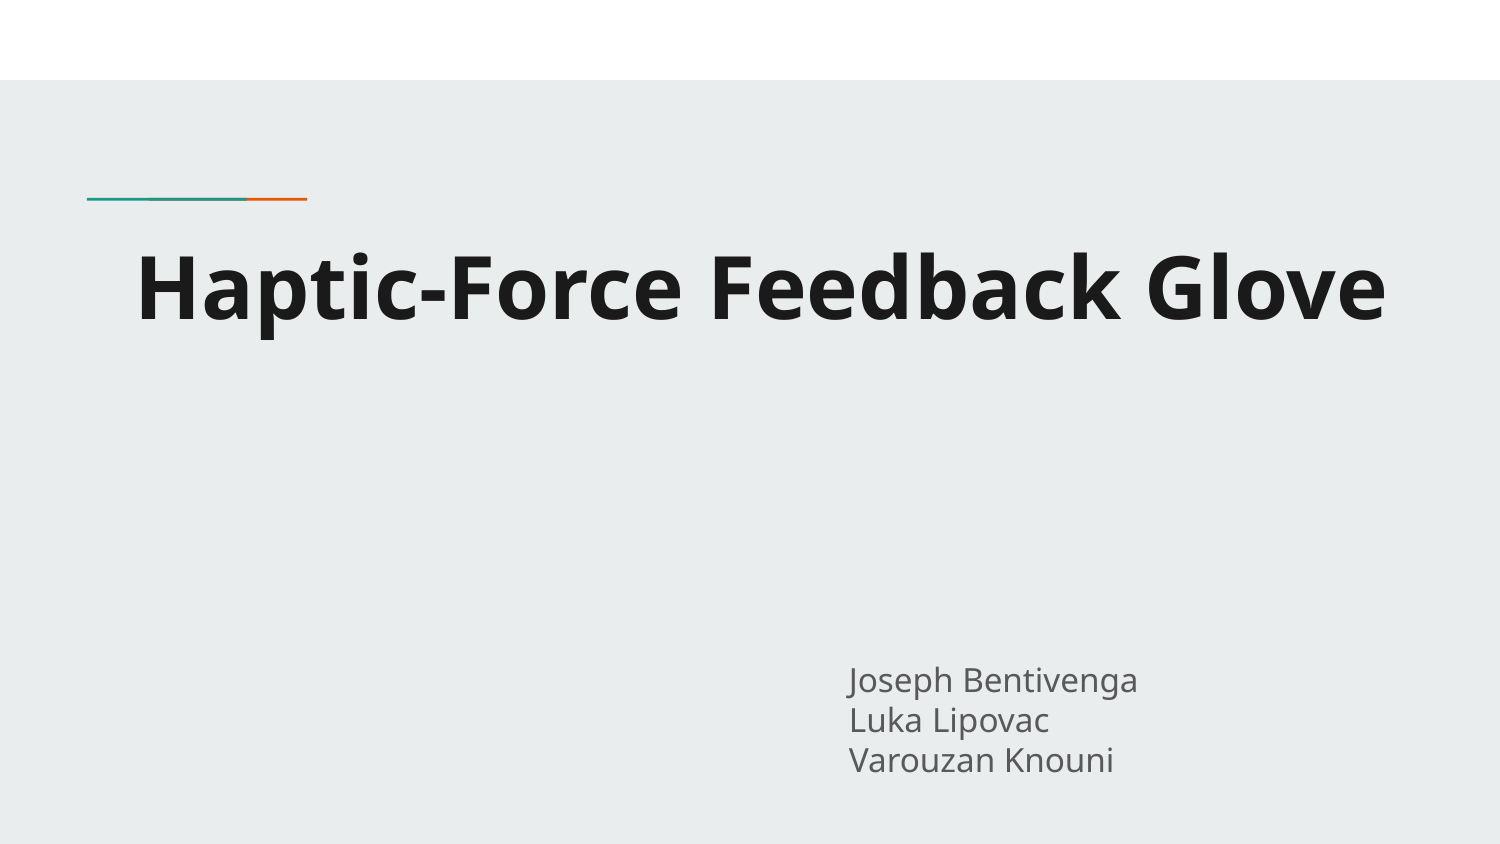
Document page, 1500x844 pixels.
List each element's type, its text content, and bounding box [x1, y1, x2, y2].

title Haptic-Force Feedback Glove [119, 216, 1475, 490]
subtitle Joseph Bentivenga Luka Lipovac Varouzan Knouni [833, 643, 1404, 798]
